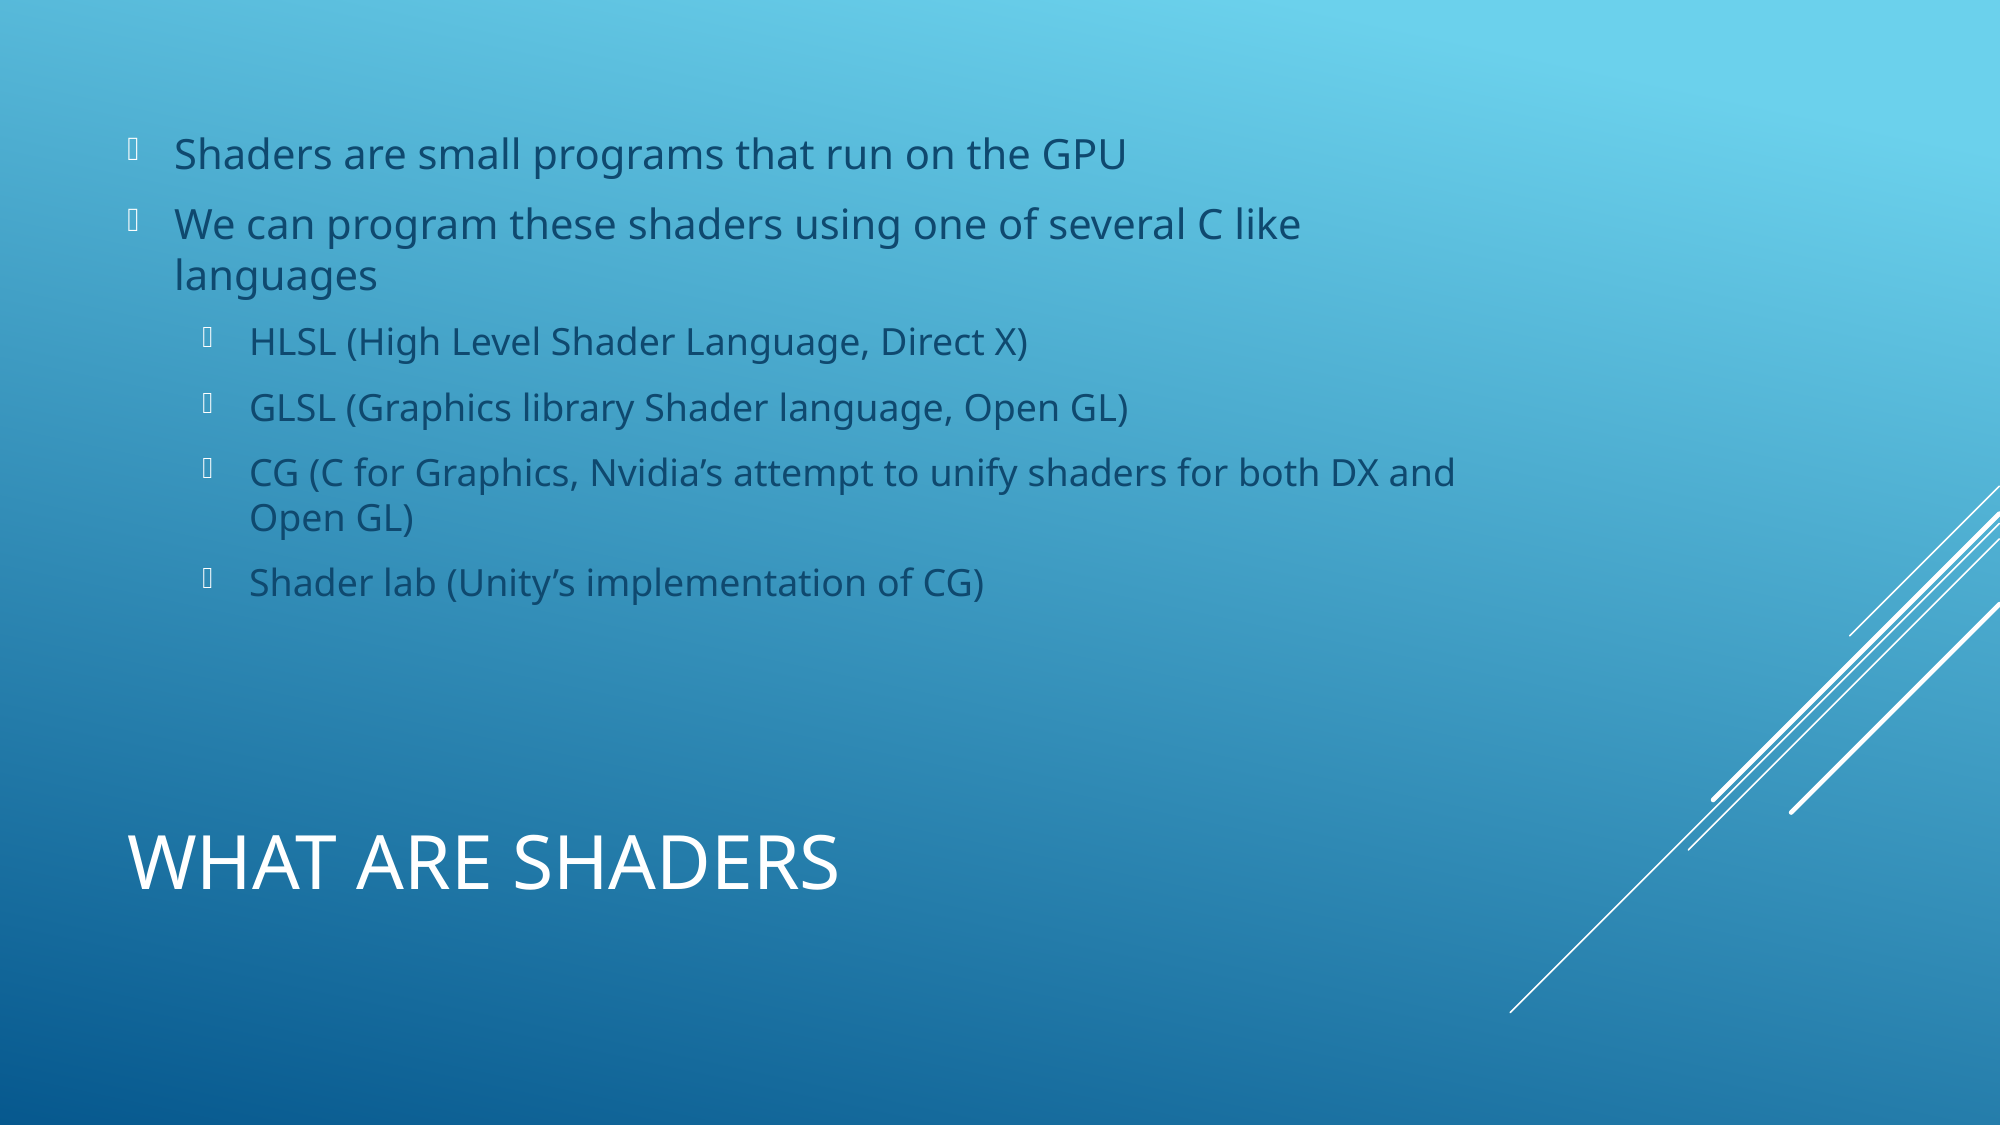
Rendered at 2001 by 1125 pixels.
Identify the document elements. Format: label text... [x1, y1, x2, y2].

title What are shaders [112, 736, 1513, 984]
list Shaders are small programs that run on the GPU We can program these shaders using one of several C like languages HLSL (High Level Shader Language, Direct X) GLSL (Graphics library Shader language, Open GL) CG (C for Graphics, Nvidia’s attempt to unify shaders for both DX and Open GL) Shader lab (Unity’s implementation of CG) [112, 112, 1513, 706]
